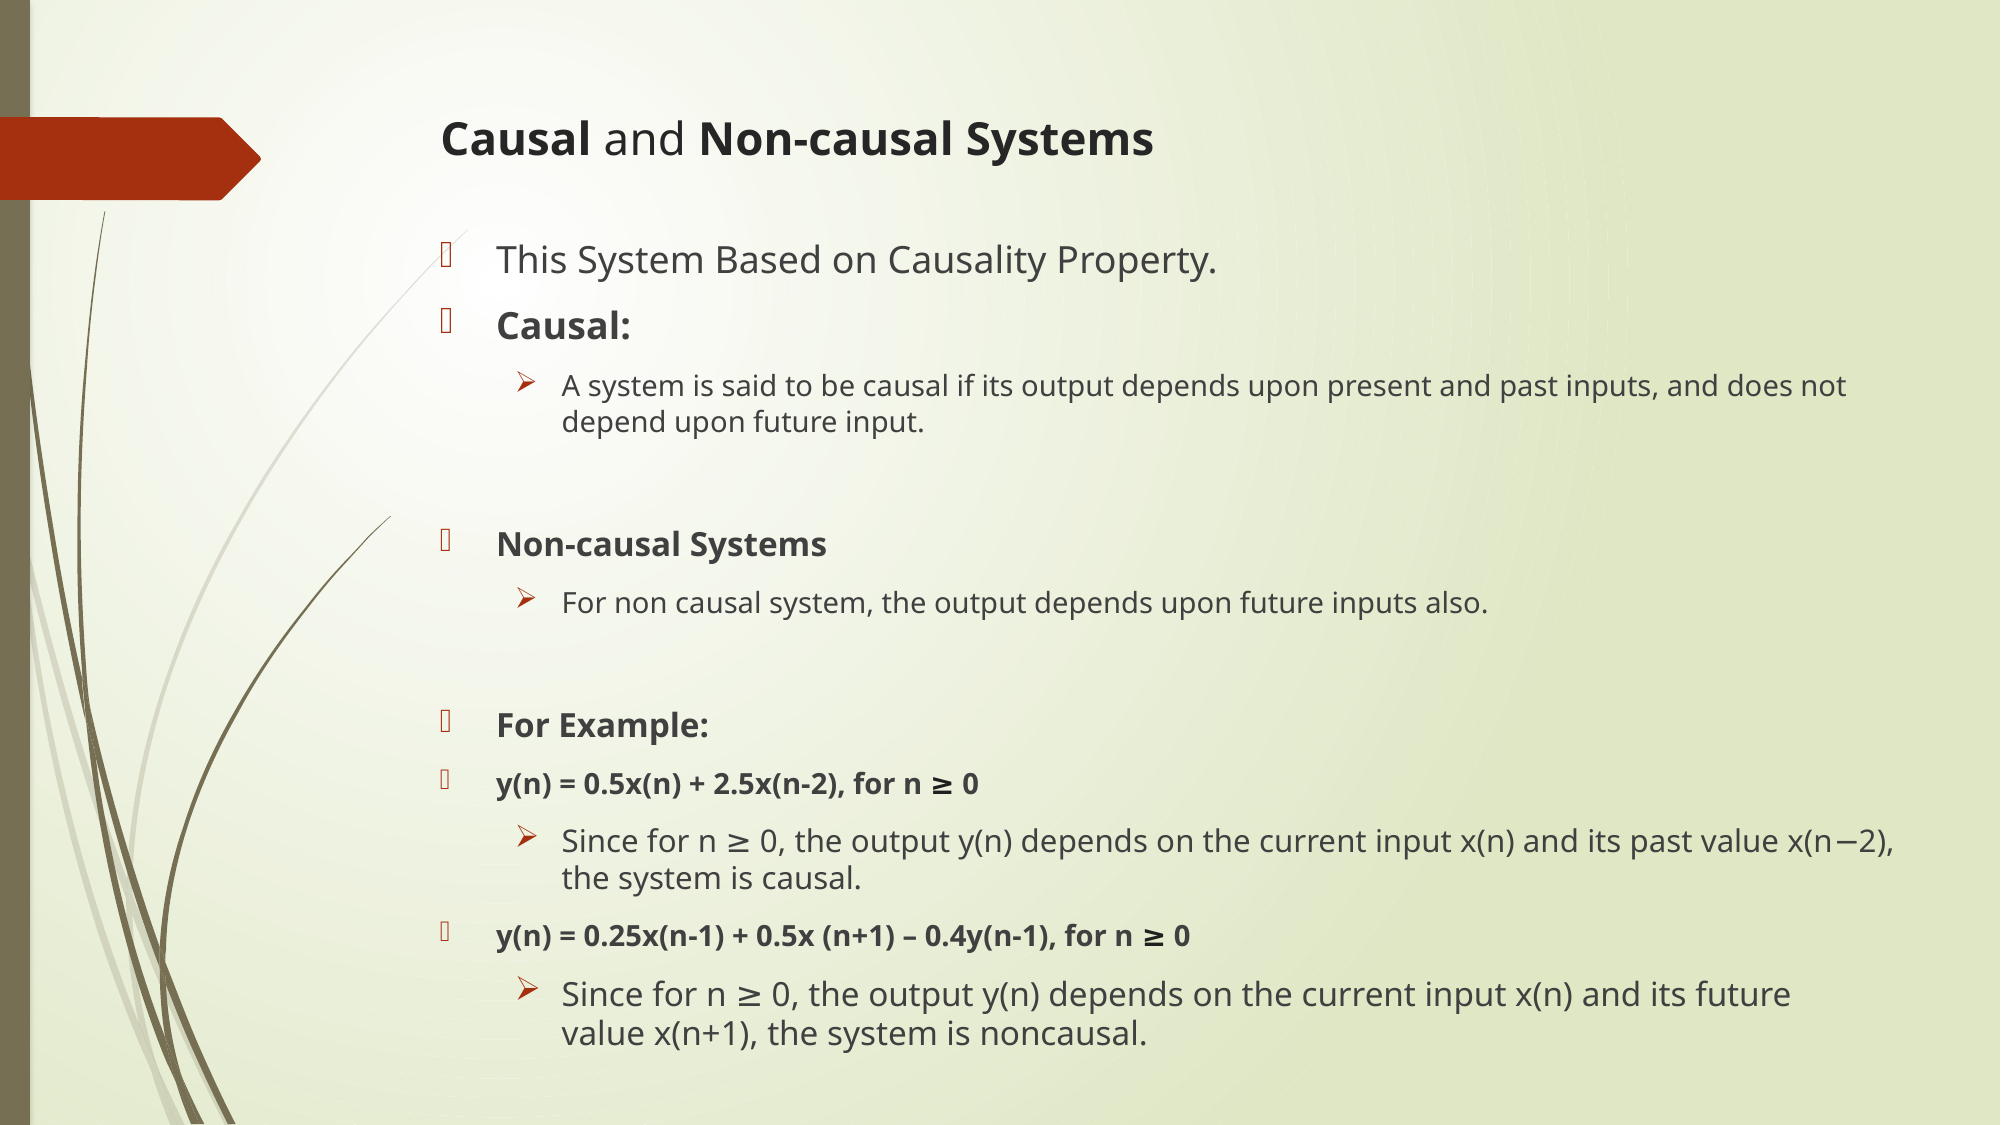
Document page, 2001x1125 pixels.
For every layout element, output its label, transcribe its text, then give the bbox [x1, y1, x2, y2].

list This System Based on Causality Property. Causal: A system is said to be causal if its output depends upon present and past inputs, and does not depend upon future input. Non-causal Systems For non causal system, the output depends upon future inputs also. For Example: y(n) = 0.5x(n) + 2.5x(n-2), for n ≥ 0 Since for n ≥ 0, the output y(n) depends on the current input x(n) and its past value x(n−2), the system is causal. y(n) = 0.25x(n-1) + 0.5x (n+1) – 0.4y(n-1), for n ≥ 0 Since for n ≥ 0, the output y(n) depends on the current input x(n) and its future value x(n+1), the system is noncausal. [424, 228, 1931, 1110]
title Causal and Non-causal Systems [425, 102, 1888, 228]
